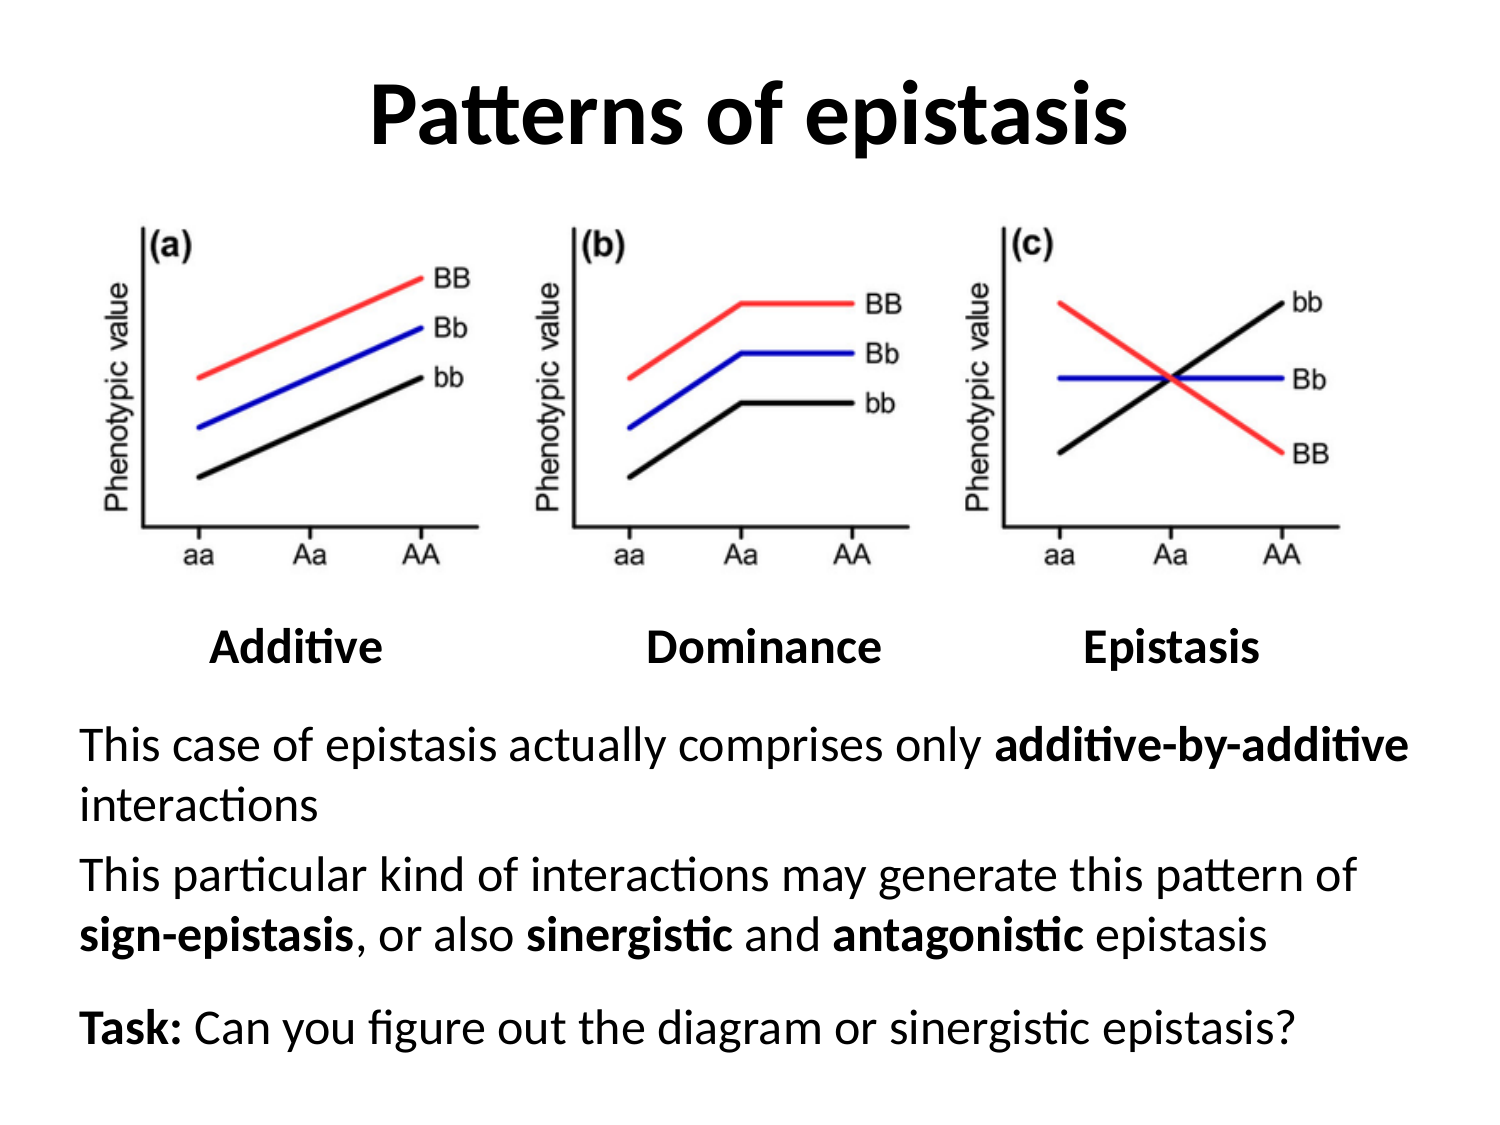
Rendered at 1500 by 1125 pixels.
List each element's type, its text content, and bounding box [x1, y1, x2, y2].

picture [23, 160, 1459, 630]
text_box Patterns of epistasis [74, 45, 1425, 159]
text_box This case of epistasis actually comprises only additive-by-additive interactions [64, 704, 1447, 834]
text_box Additive [194, 638, 420, 681]
text_box This particular kind of interactions may generate this pattern of sign-epistasis, or also sinergistic and antagonistic epistasis [64, 834, 1447, 969]
text_box Epistasis [1068, 638, 1341, 681]
text_box Task: Can you figure out the diagram or sinergistic epistasis? [64, 987, 1447, 1063]
text_box Dominance [631, 638, 904, 681]
